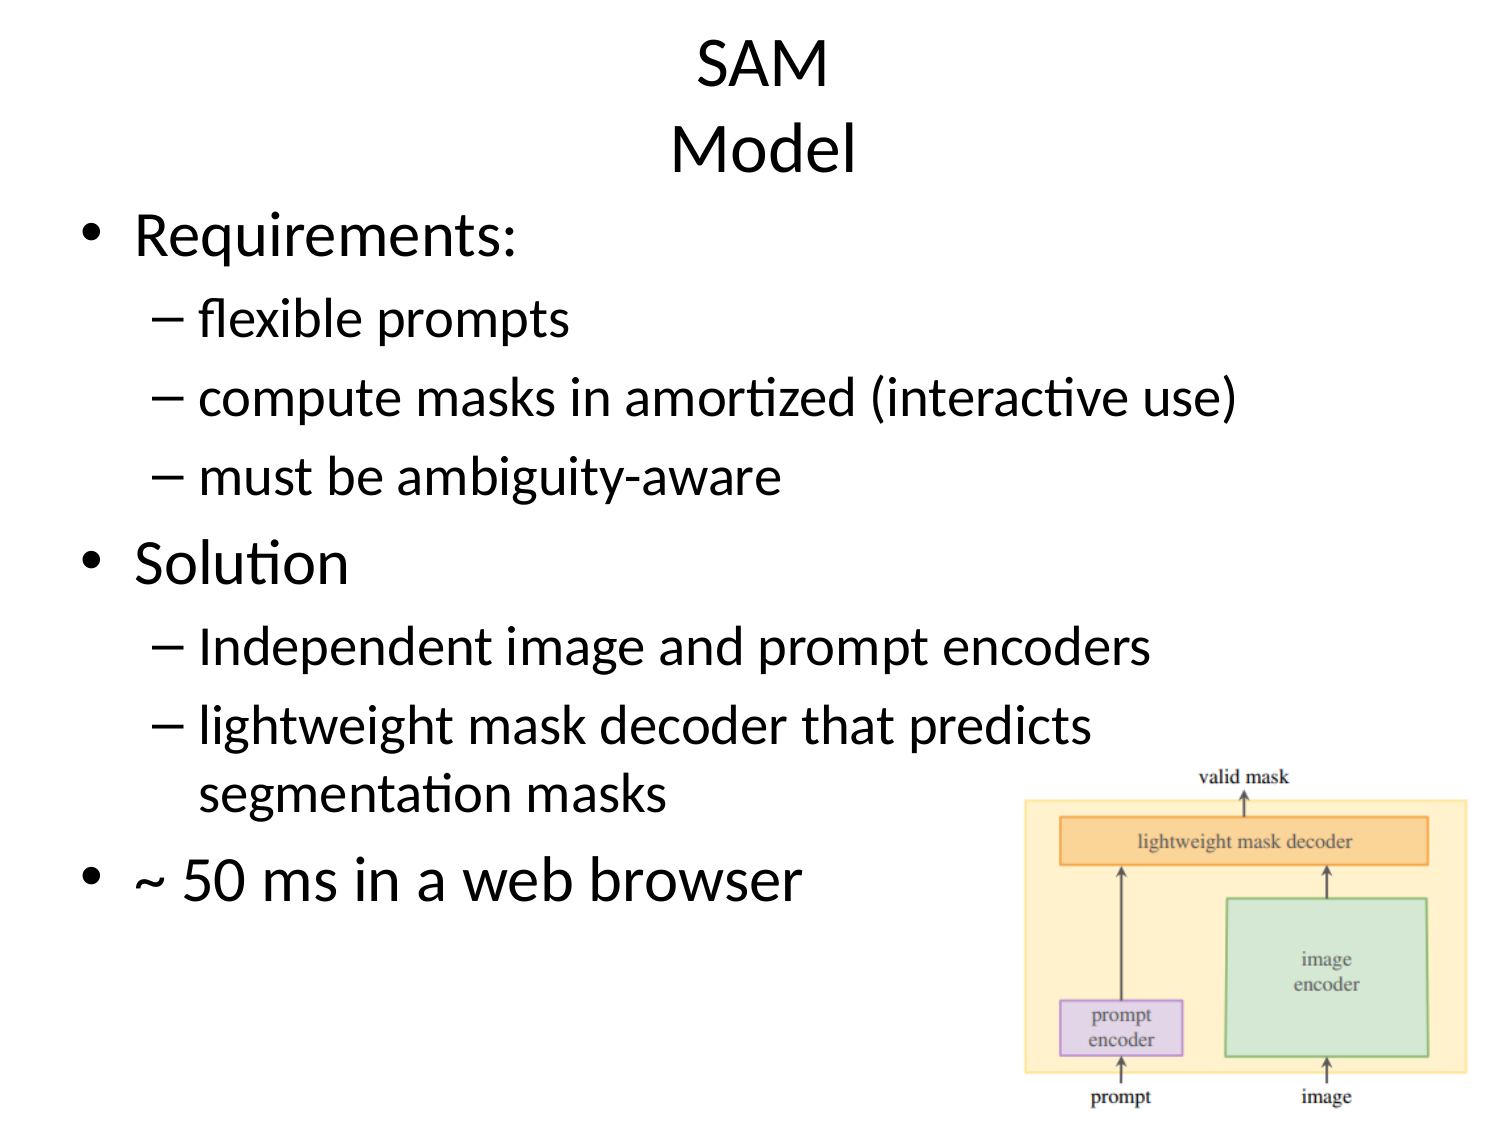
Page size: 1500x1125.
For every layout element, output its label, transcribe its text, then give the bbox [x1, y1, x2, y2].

title SAM Model [88, 7, 1439, 195]
list Requirements: flexible prompts compute masks in amortized (interactive use) must be ambiguity-aware Solution Independent image and prompt encoders lightweight mask decoder that predicts segmentation masks ~ 50 ms in a web browser [64, 184, 1415, 927]
picture [984, 724, 1500, 1123]
